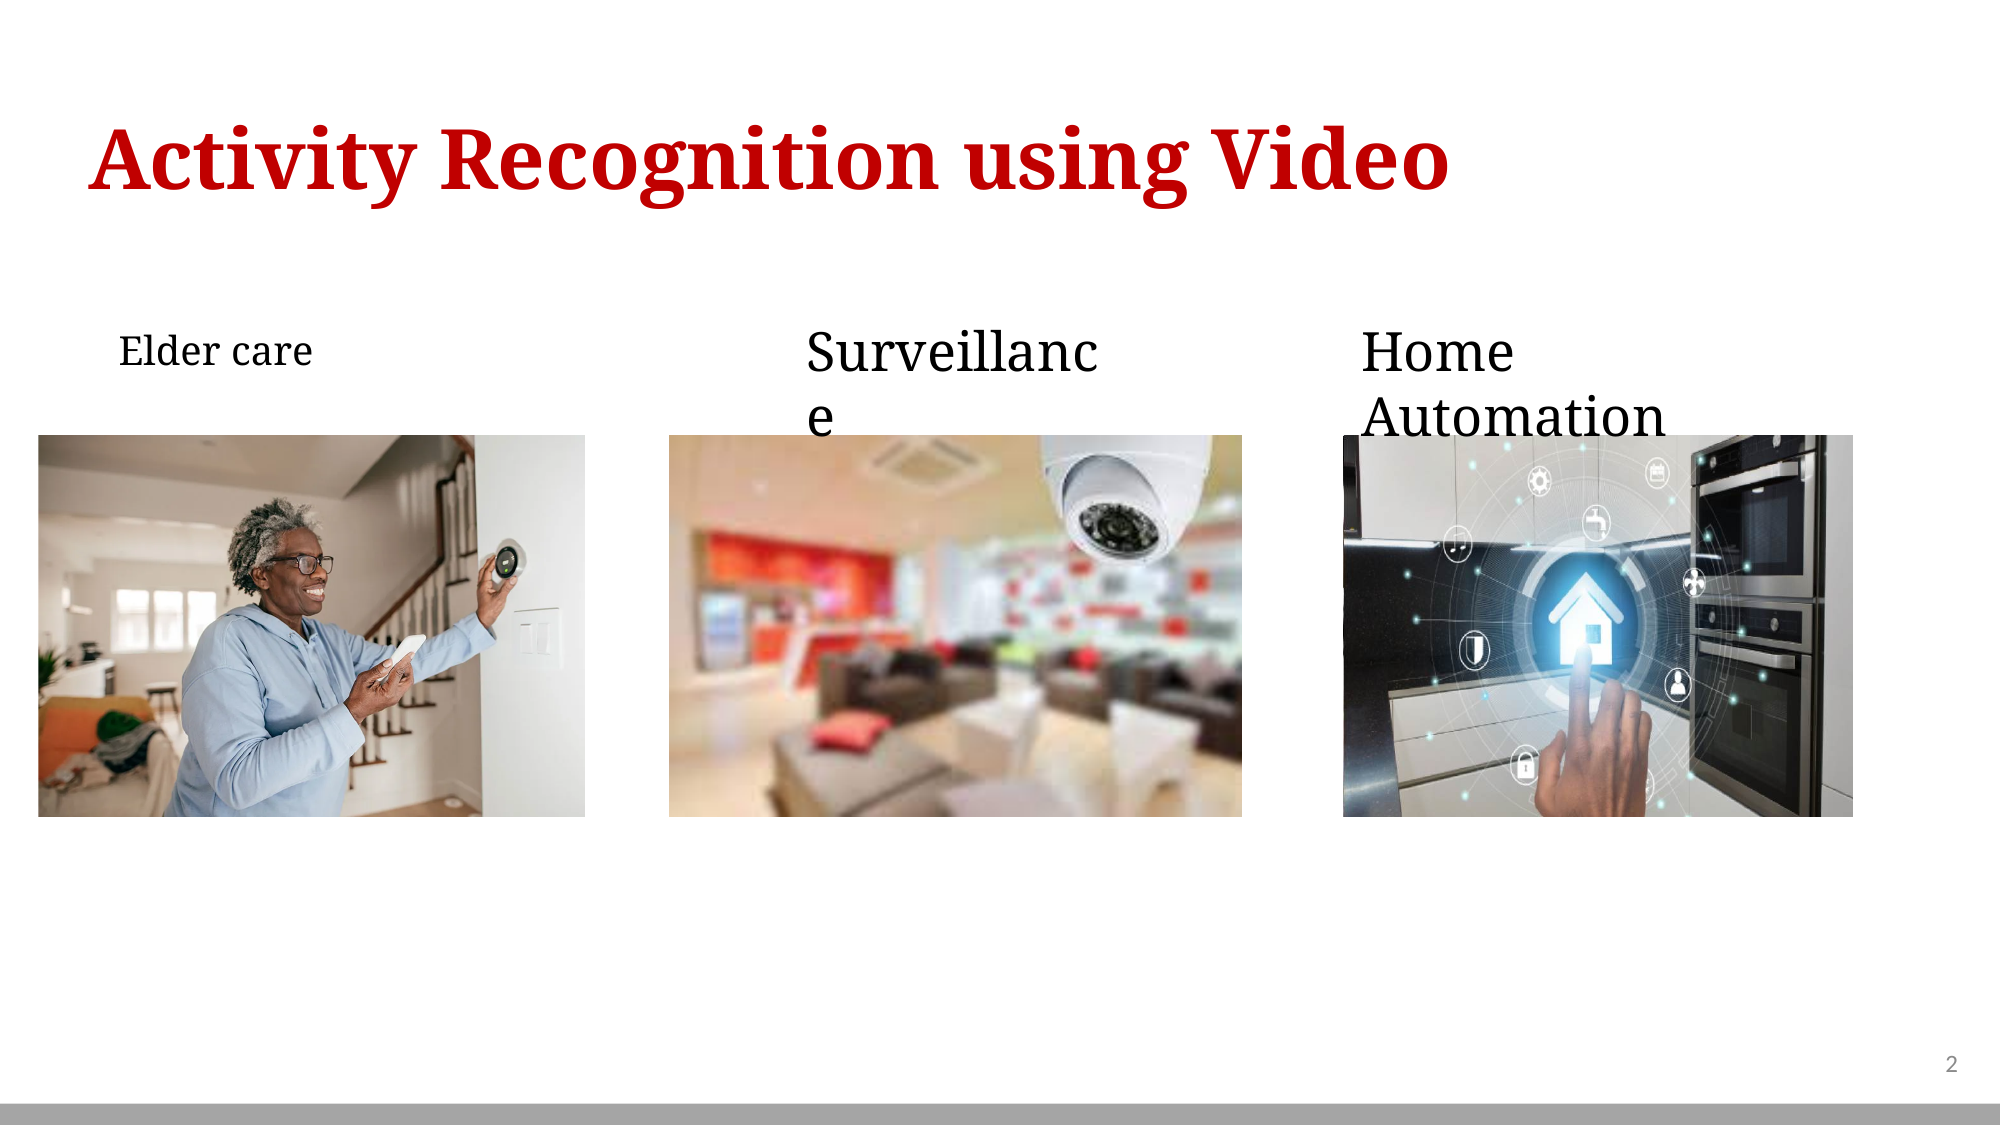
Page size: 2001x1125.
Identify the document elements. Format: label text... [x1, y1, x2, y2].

picture [669, 434, 1243, 817]
title Activity Recognition using Video [68, 97, 1932, 252]
picture [38, 434, 585, 817]
text_box Surveillance [791, 310, 1120, 434]
picture [1343, 434, 1853, 817]
list Elder care [98, 310, 527, 434]
text_box Home Automation [1346, 310, 1850, 434]
slide_number 2 [1853, 1019, 1974, 1106]
